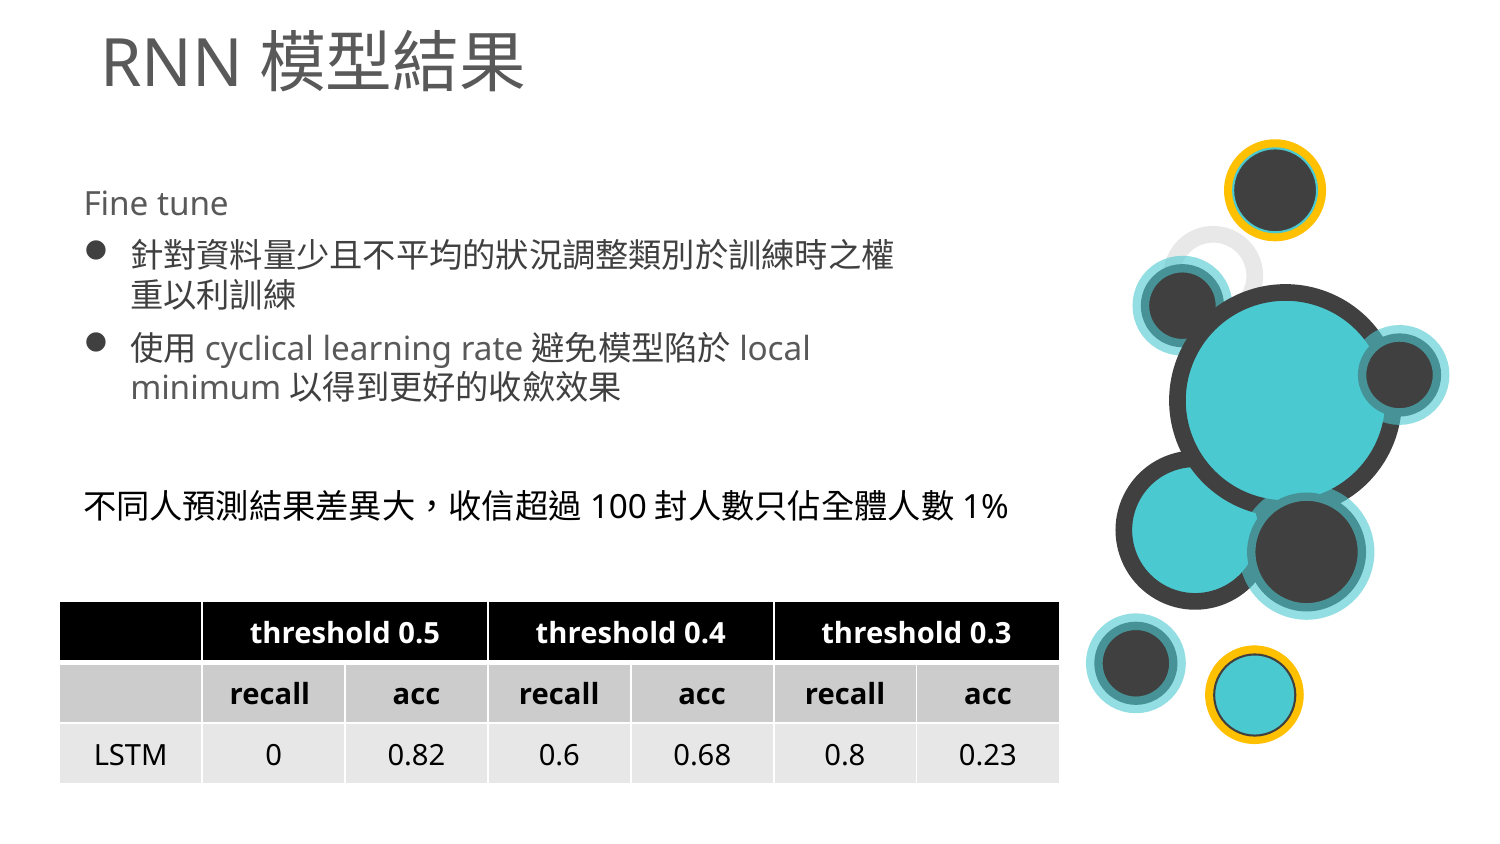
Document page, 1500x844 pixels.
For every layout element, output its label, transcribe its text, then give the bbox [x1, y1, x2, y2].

table_cell acc [917, 665, 1059, 722]
table_cell 0 [203, 724, 344, 783]
table_cell 0.23 [917, 724, 1059, 783]
text_box Fine tune 針對資料量少且不平均的狀況調整類別於訓練時之權重以利訓練 使用cyclical learning rate避免模型陷於local minimum以得到更好的收歛效果 [68, 174, 939, 415]
text_box RNN模型結果 [100, 28, 809, 91]
table_header threshold 0.5 [203, 602, 487, 660]
table_cell 0.8 [775, 724, 916, 783]
table_cell acc [346, 665, 487, 722]
table_cell recall [489, 665, 630, 722]
table_header [60, 602, 201, 660]
table_cell LSTM [60, 724, 201, 783]
table_cell [60, 665, 201, 722]
text_box 不同人預測結果差異大，收信超過100封人數只佔全體人數1% [68, 478, 1075, 533]
table_cell 0.82 [346, 724, 487, 783]
table_cell acc [632, 665, 773, 722]
table_cell 0.6 [489, 724, 630, 783]
table_header threshold 0.3 [775, 602, 1059, 660]
table_cell 0.68 [632, 724, 773, 783]
table_header threshold 0.4 [489, 602, 773, 660]
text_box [1094, 88, 1442, 744]
table_cell recall [775, 665, 916, 722]
table_cell recall [203, 665, 344, 722]
